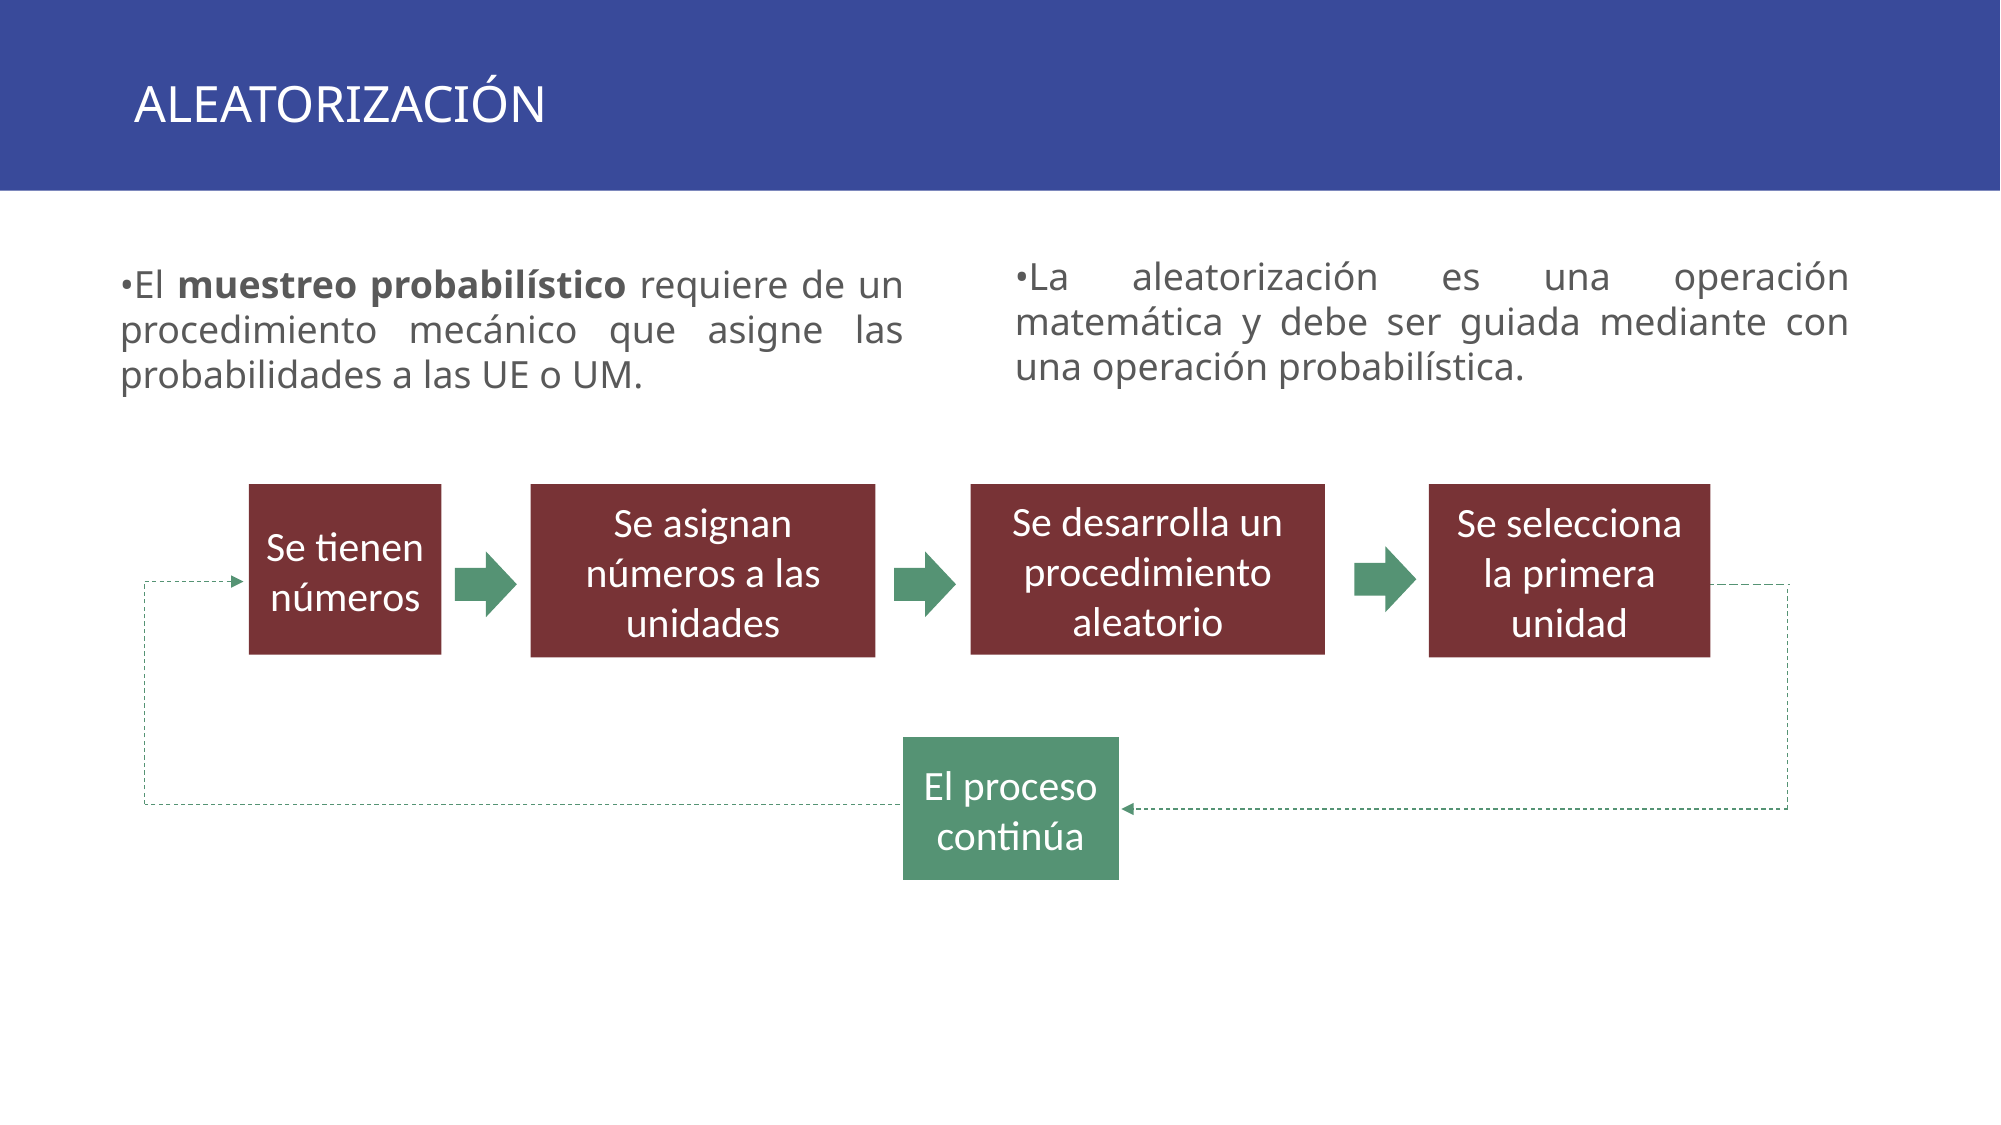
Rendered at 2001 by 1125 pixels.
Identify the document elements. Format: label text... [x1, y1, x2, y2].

text_box [453, 548, 519, 620]
text_box [893, 548, 958, 620]
text_box ALEATORIZACIÓN [0, 0, 2000, 191]
text_box Se selecciona la primera unidad [1428, 483, 1711, 658]
text_box El proceso continúa [903, 737, 1119, 880]
text_box [1353, 543, 1418, 615]
text_box Se desarrolla un procedimiento aleatorio [970, 483, 1326, 656]
text_box •La aleatorización es una operación matemática y debe ser guiada mediante con una operación probabilística. [999, 245, 1866, 396]
text_box Se tienen números [248, 483, 442, 656]
text_box Se asignan números a las unidades [530, 483, 876, 658]
text_box •El muestreo probabilístico requiere de un procedimiento mecánico que asigne las probabilidades a las UE o UM. [105, 253, 920, 449]
